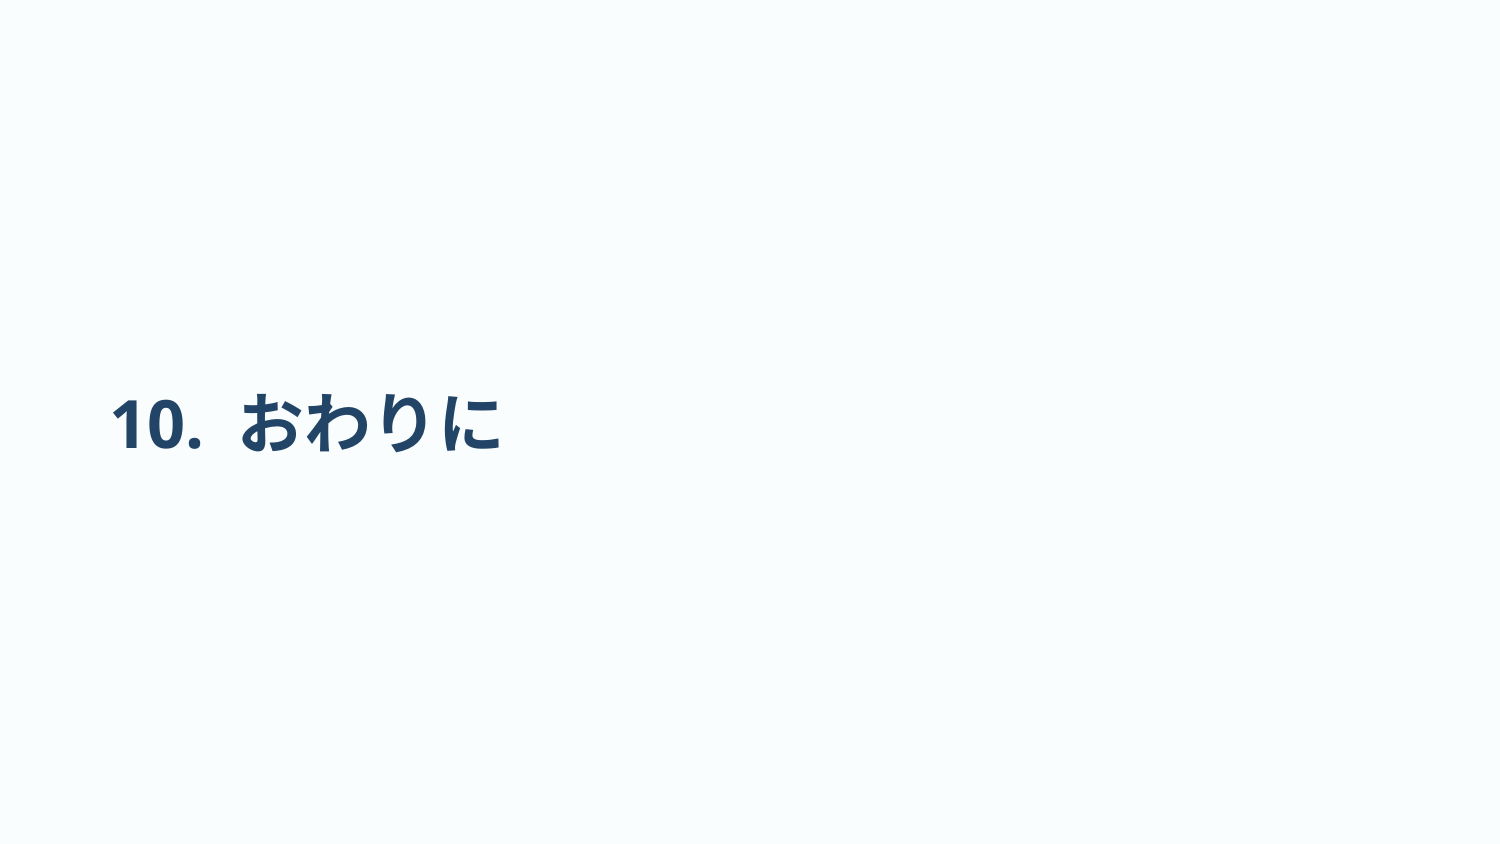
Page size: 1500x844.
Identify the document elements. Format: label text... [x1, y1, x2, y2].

title 10. おわりに [109, 374, 1391, 470]
